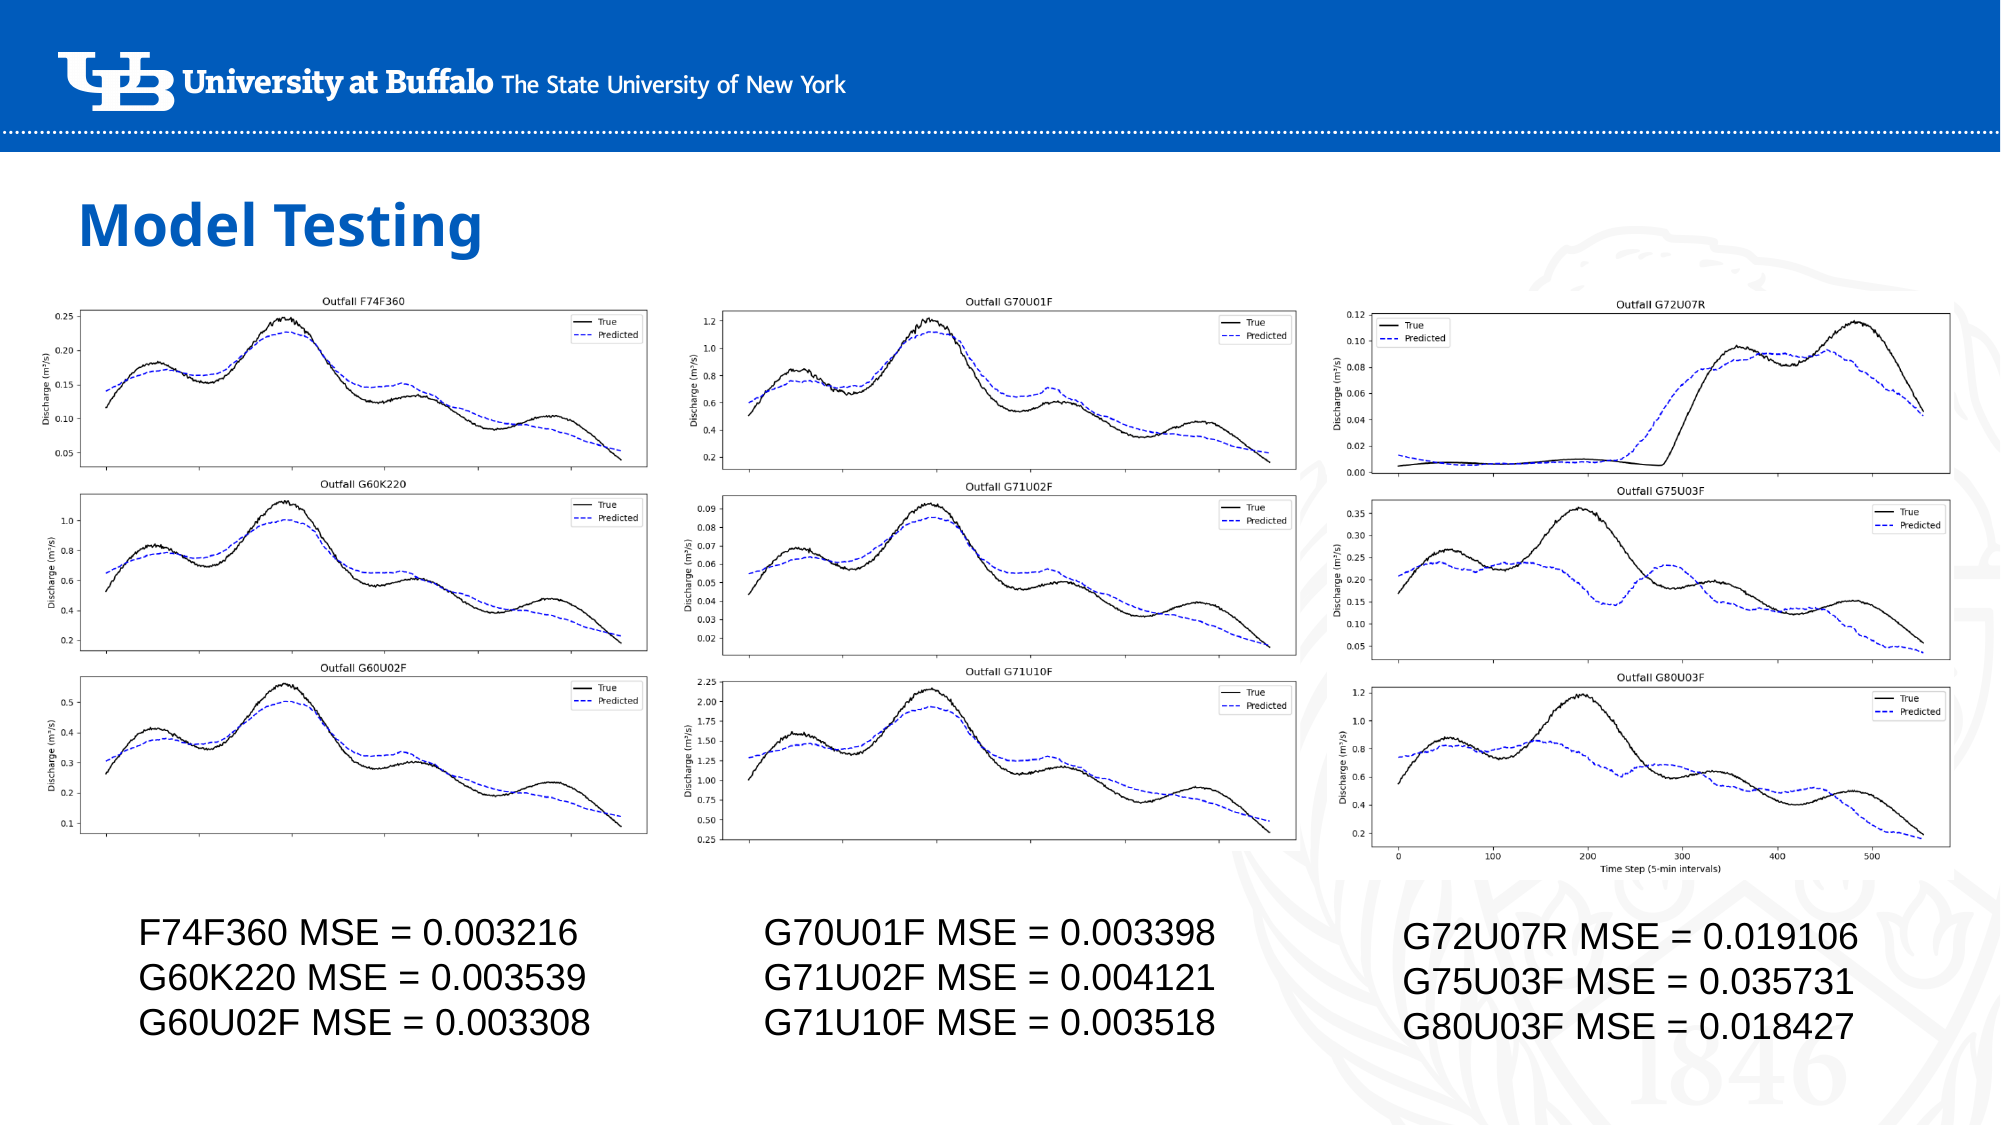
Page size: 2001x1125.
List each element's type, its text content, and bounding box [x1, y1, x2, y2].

text_box F74F360 MSE = 0.003216 G60K220 MSE = 0.003539 G60U02F MSE = 0.003308 [123, 900, 613, 1051]
text_box Model Testing [62, 188, 1881, 267]
text_box G72U07R MSE = 0.019106 G75U03F MSE = 0.035731 G80U03F MSE = 0.018427 [1387, 904, 1969, 1055]
text_box G70U01F MSE = 0.003398 G71U02F MSE = 0.004121 G71U10F MSE = 0.003518 [748, 900, 1251, 1051]
picture [0, 0, 2001, 1125]
